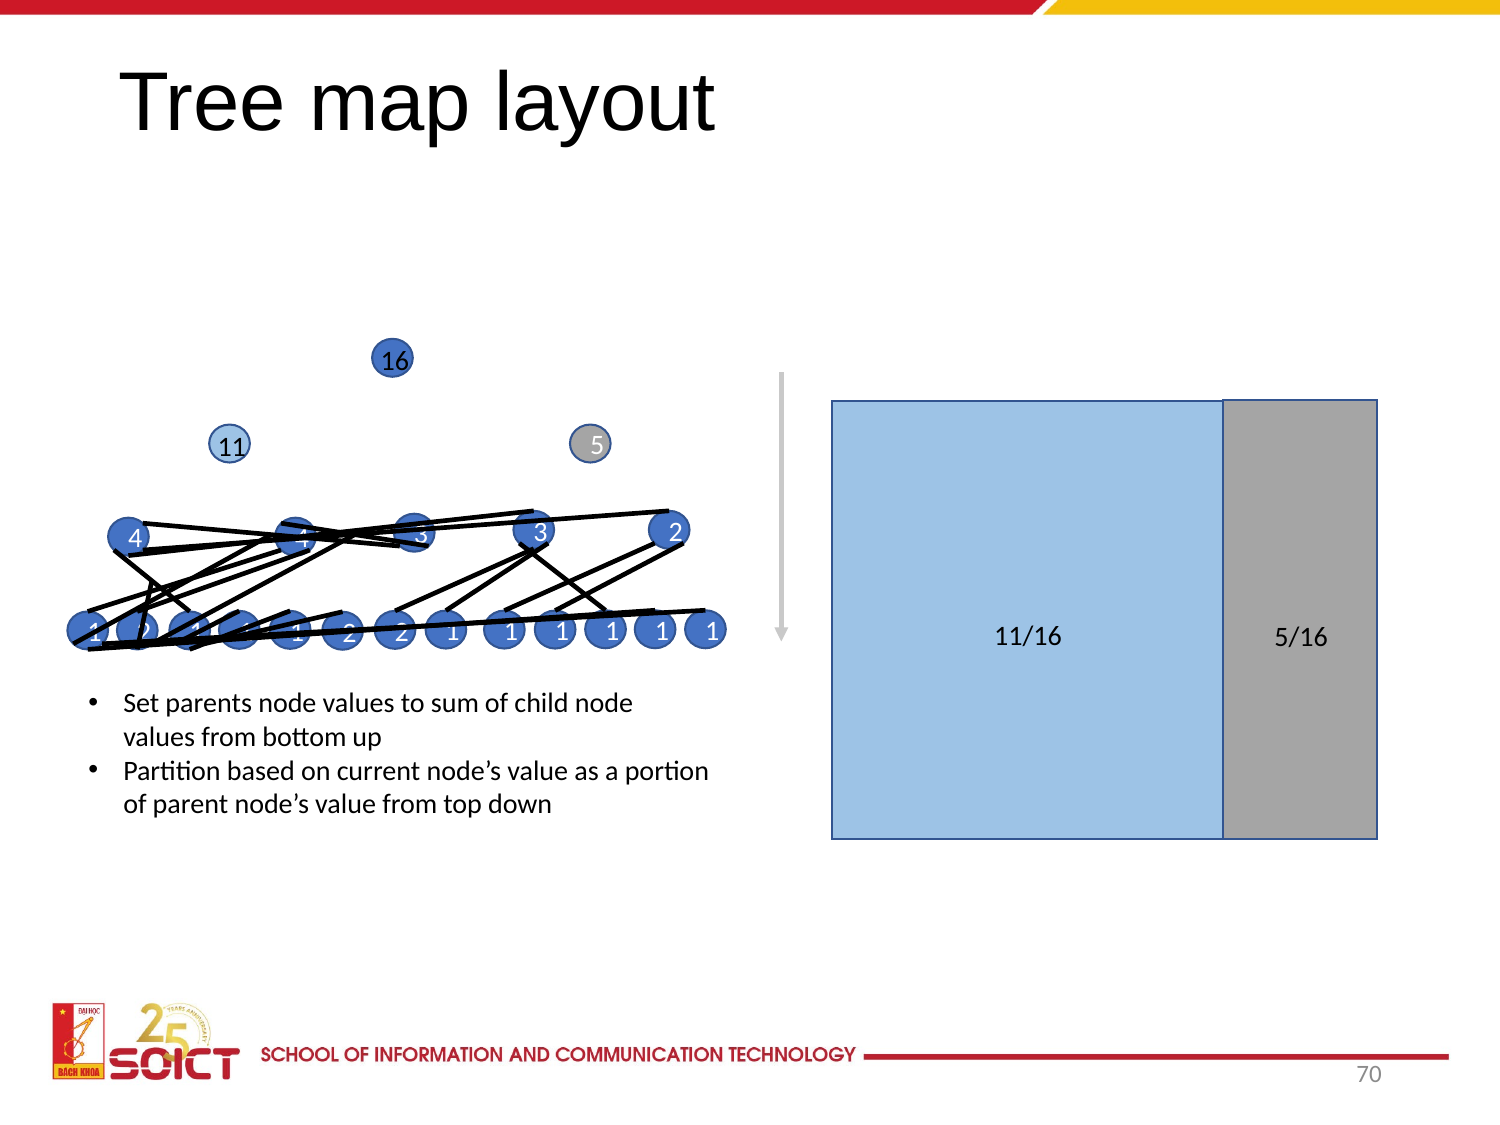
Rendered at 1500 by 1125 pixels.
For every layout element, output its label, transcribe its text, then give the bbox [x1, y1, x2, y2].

text_box 11/16 [979, 610, 1077, 659]
text_box 5/16 [1259, 611, 1343, 660]
title Tree map layout [103, 29, 1397, 179]
text_box Set parents node values to sum of child node values from bottom up Partition based on current node’s value as a portion of parent node’s value from top down [73, 677, 726, 861]
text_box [67, 338, 726, 650]
text_box [831, 400, 1222, 840]
text_box [1222, 399, 1378, 840]
slide_number 70 [1059, 1042, 1397, 1103]
picture [0, 0, 1500, 1125]
